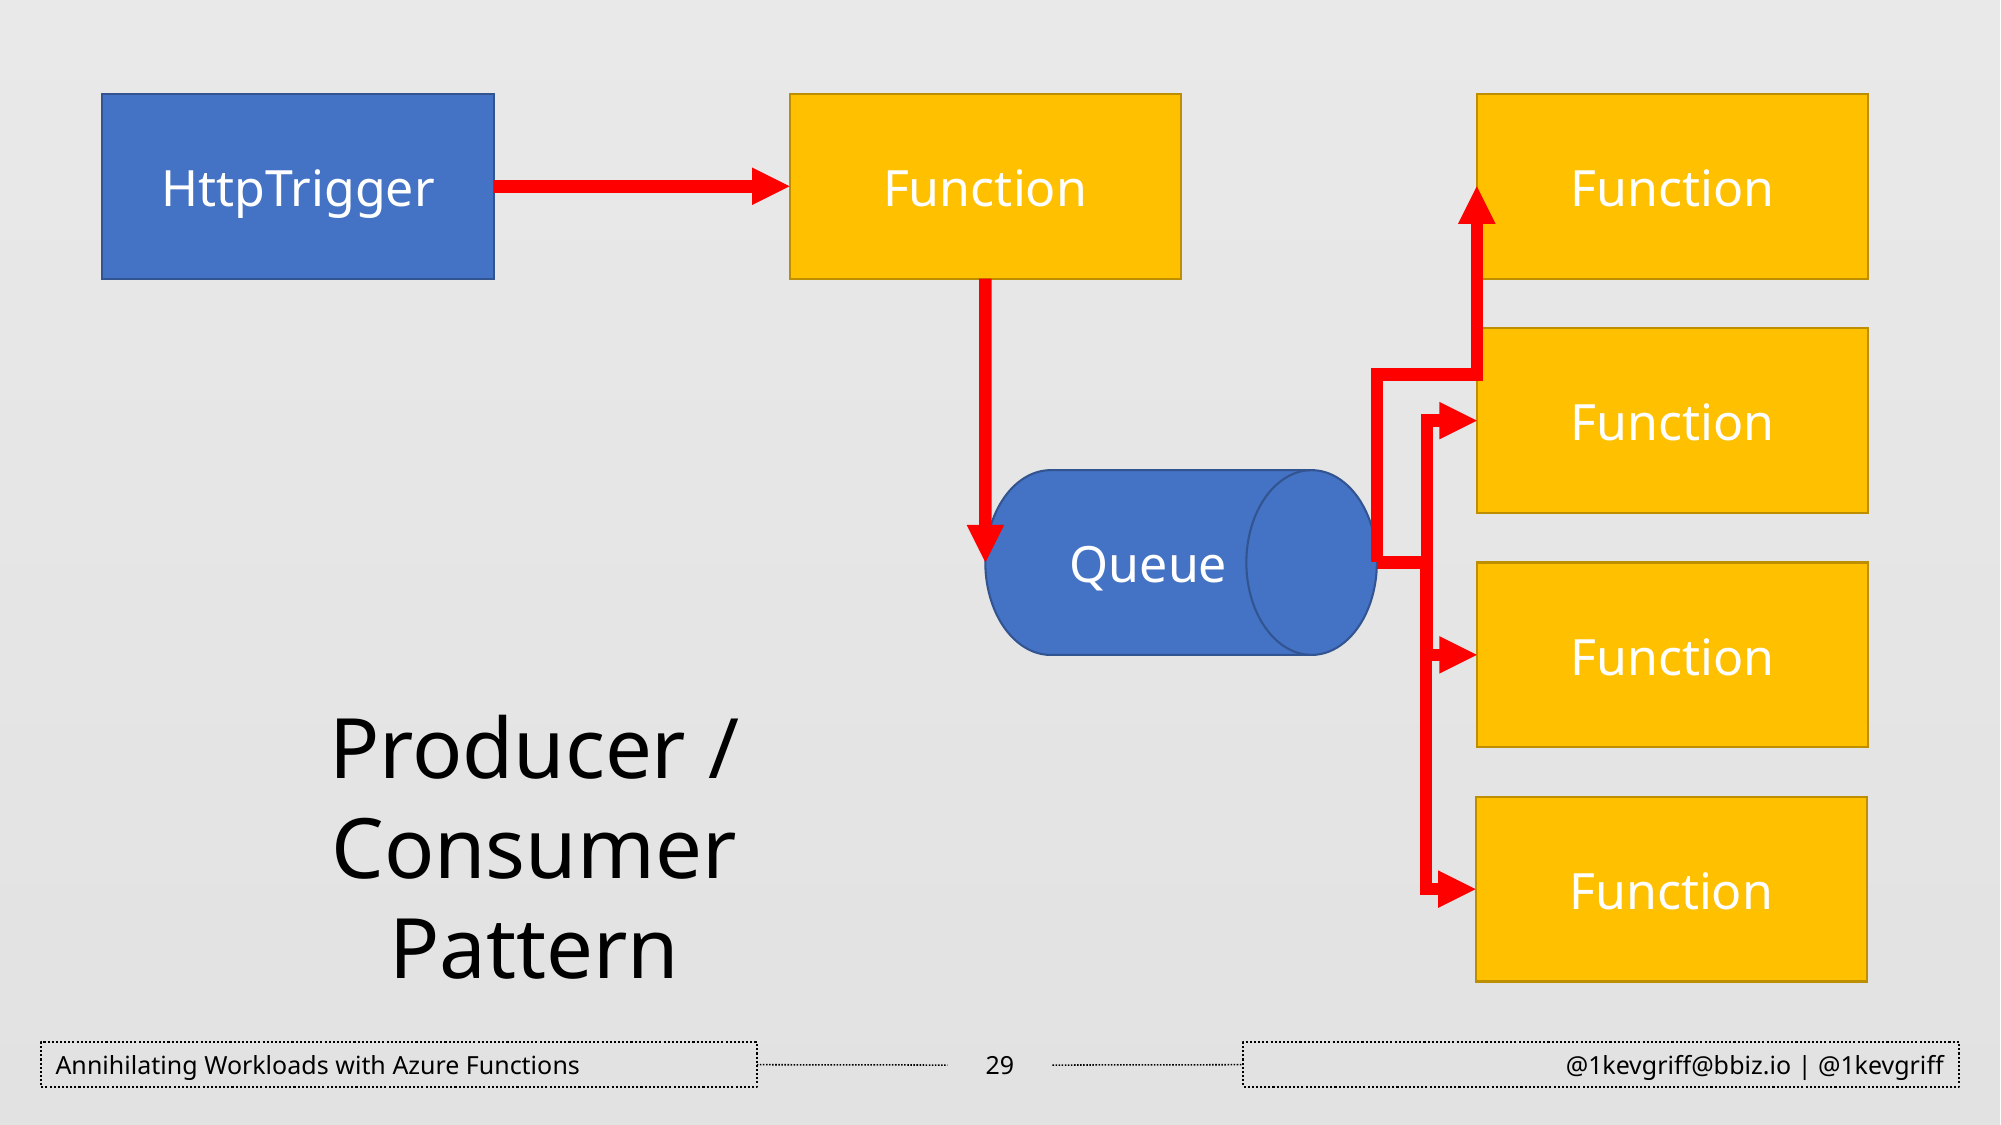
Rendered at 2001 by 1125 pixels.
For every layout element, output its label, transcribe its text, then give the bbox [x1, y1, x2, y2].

text_box Producer / Consumer Pattern [132, 688, 936, 1003]
text_box Function [1476, 93, 1869, 280]
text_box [1376, 562, 1476, 890]
text_box Function [1475, 796, 1868, 983]
text_box Queue [984, 469, 1376, 656]
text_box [1376, 420, 1477, 562]
text_box Function [1477, 327, 1869, 514]
text_box Function [789, 93, 1182, 280]
text_box Function [1476, 561, 1869, 748]
text_box HttpTrigger [101, 93, 495, 280]
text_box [1376, 186, 1477, 420]
